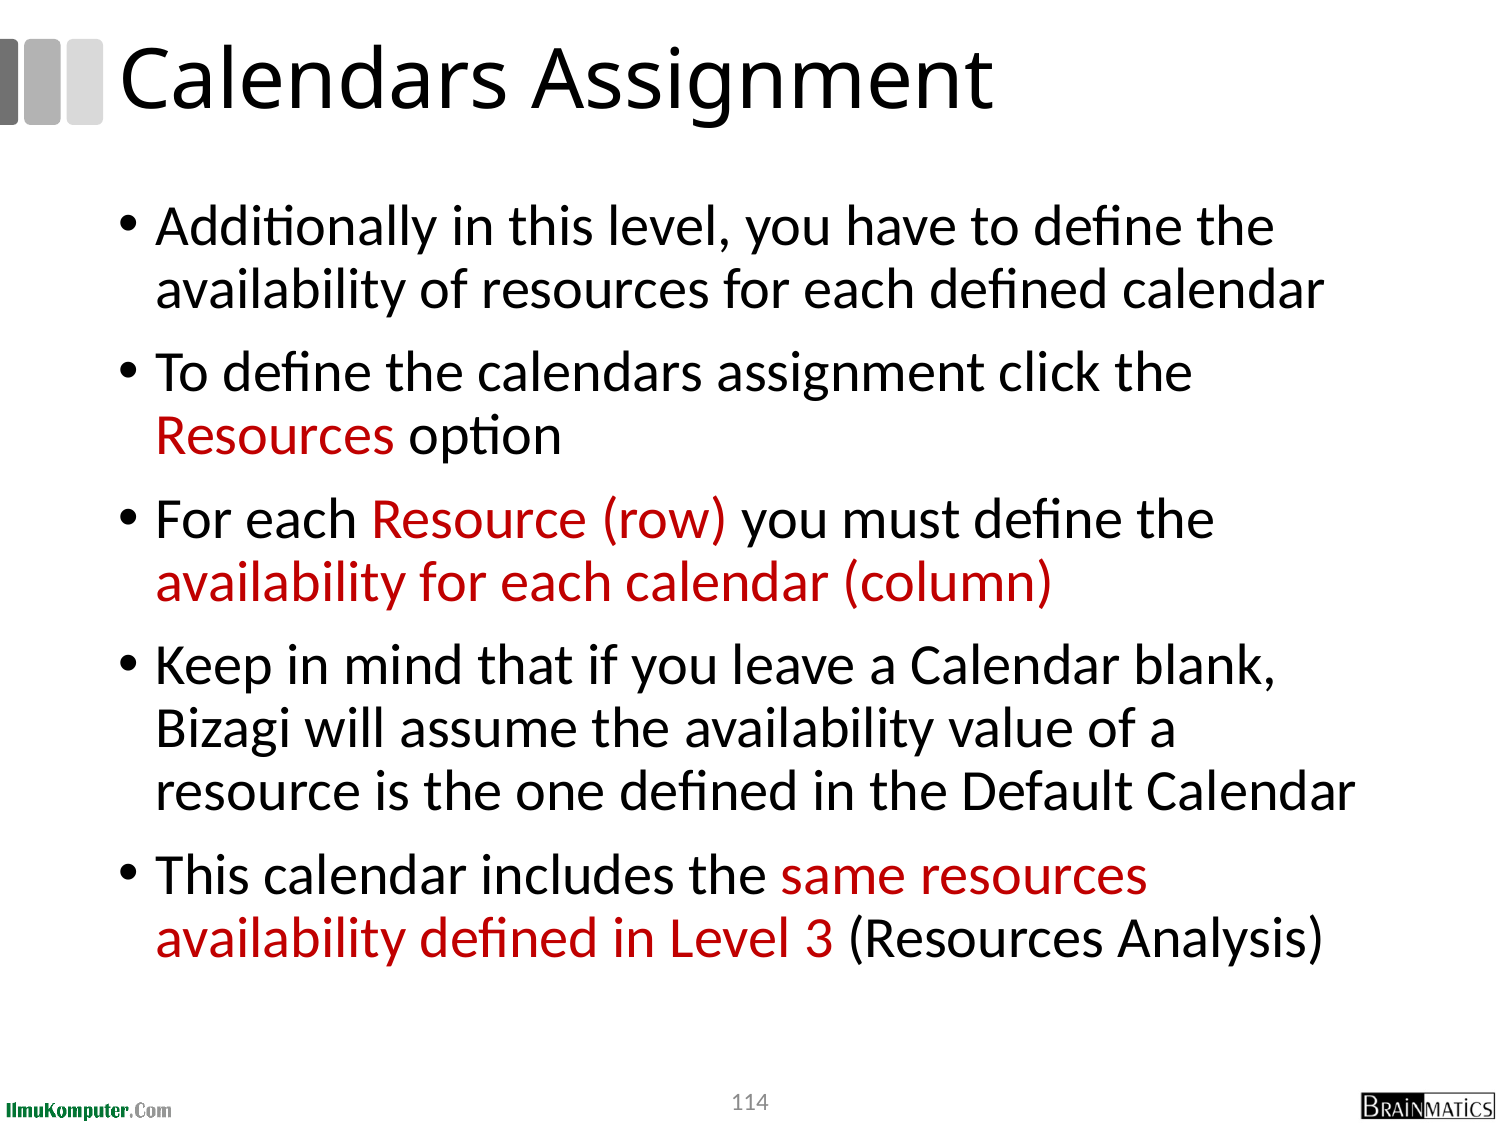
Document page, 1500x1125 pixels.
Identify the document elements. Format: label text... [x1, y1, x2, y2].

picture [1358, 1089, 1498, 1123]
list Additionally in this level, you have to define the availability of resources for each defined calendar To define the calendars assignment click the Resources option For each Resource (row) you must define the availability for each calendar (column) Keep in mind that if you leave a Calendar blank, Bizagi will assume the availability value of a resource is the one defined in the Default Calendar This calendar includes the same resources availability defined in Level 3 (Resources Analysis) [103, 187, 1397, 1063]
title Calendars Assignment [103, 24, 1498, 138]
slide_number 114 [581, 1074, 919, 1125]
picture [4, 1095, 173, 1125]
